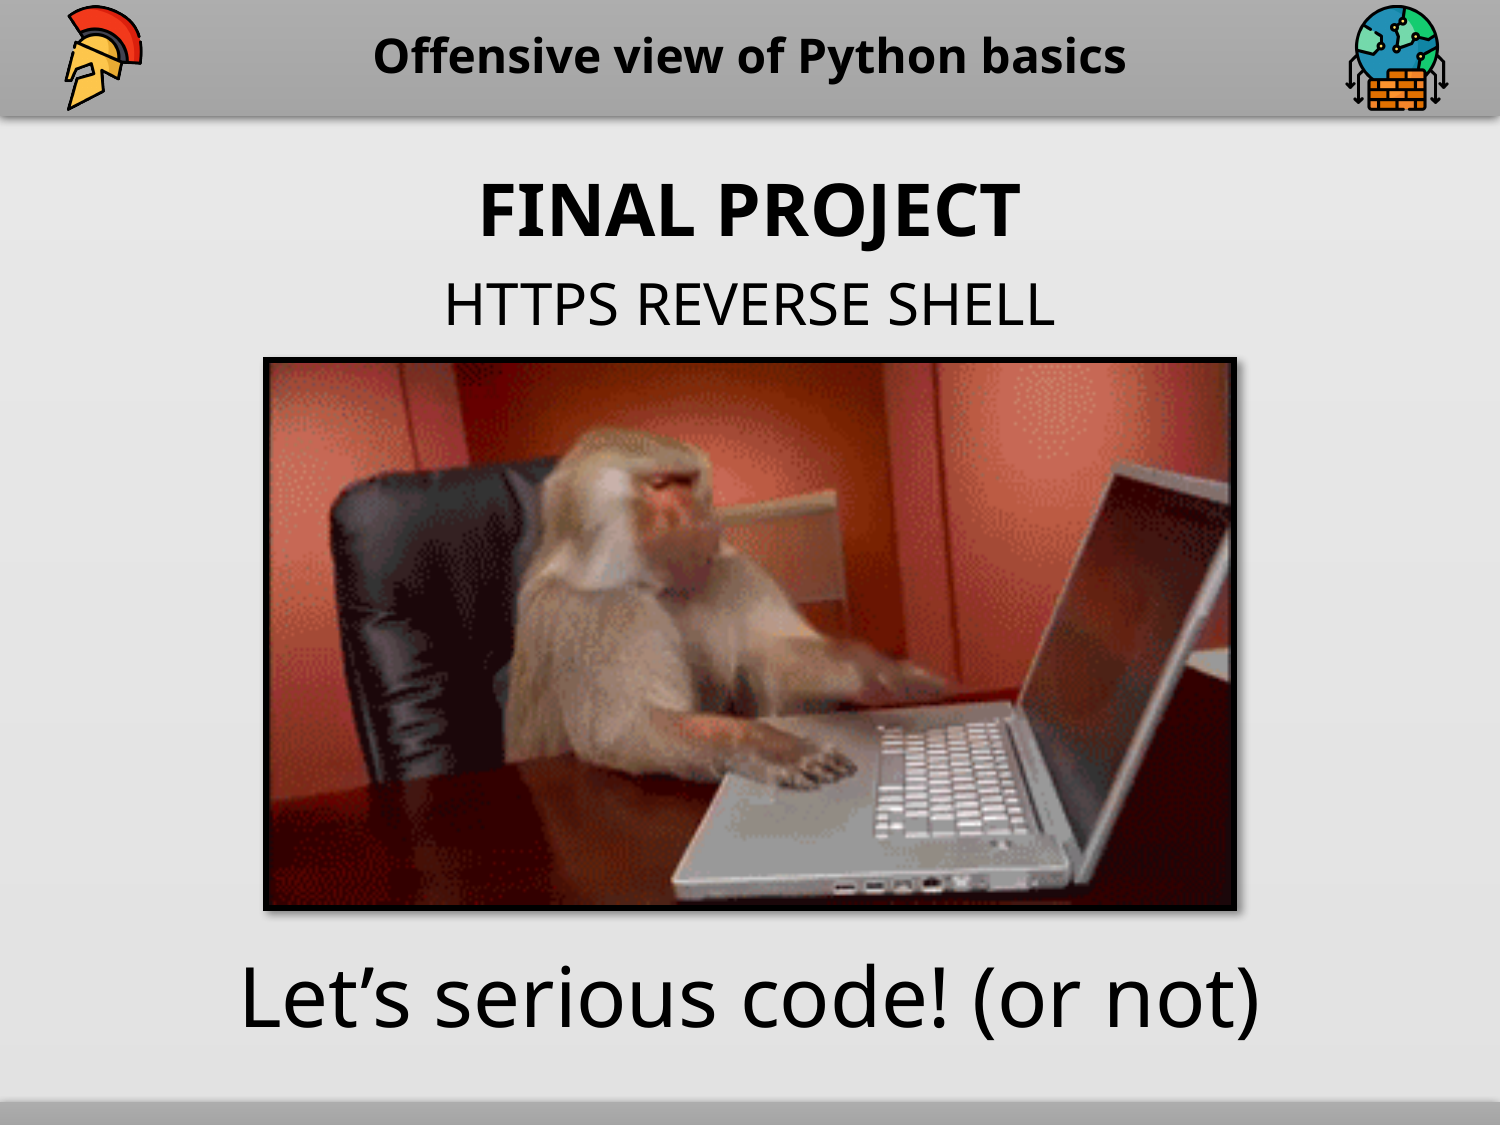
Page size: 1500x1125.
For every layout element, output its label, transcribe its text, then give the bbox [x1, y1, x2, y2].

text_box Final project [0, 156, 1500, 259]
text_box Let’s serious code! (or not) [223, 937, 1277, 1052]
picture [1344, 5, 1450, 111]
picture [268, 363, 1232, 905]
picture [50, 5, 157, 111]
text_box HTTPS REVERSE SHELL [0, 259, 1500, 345]
